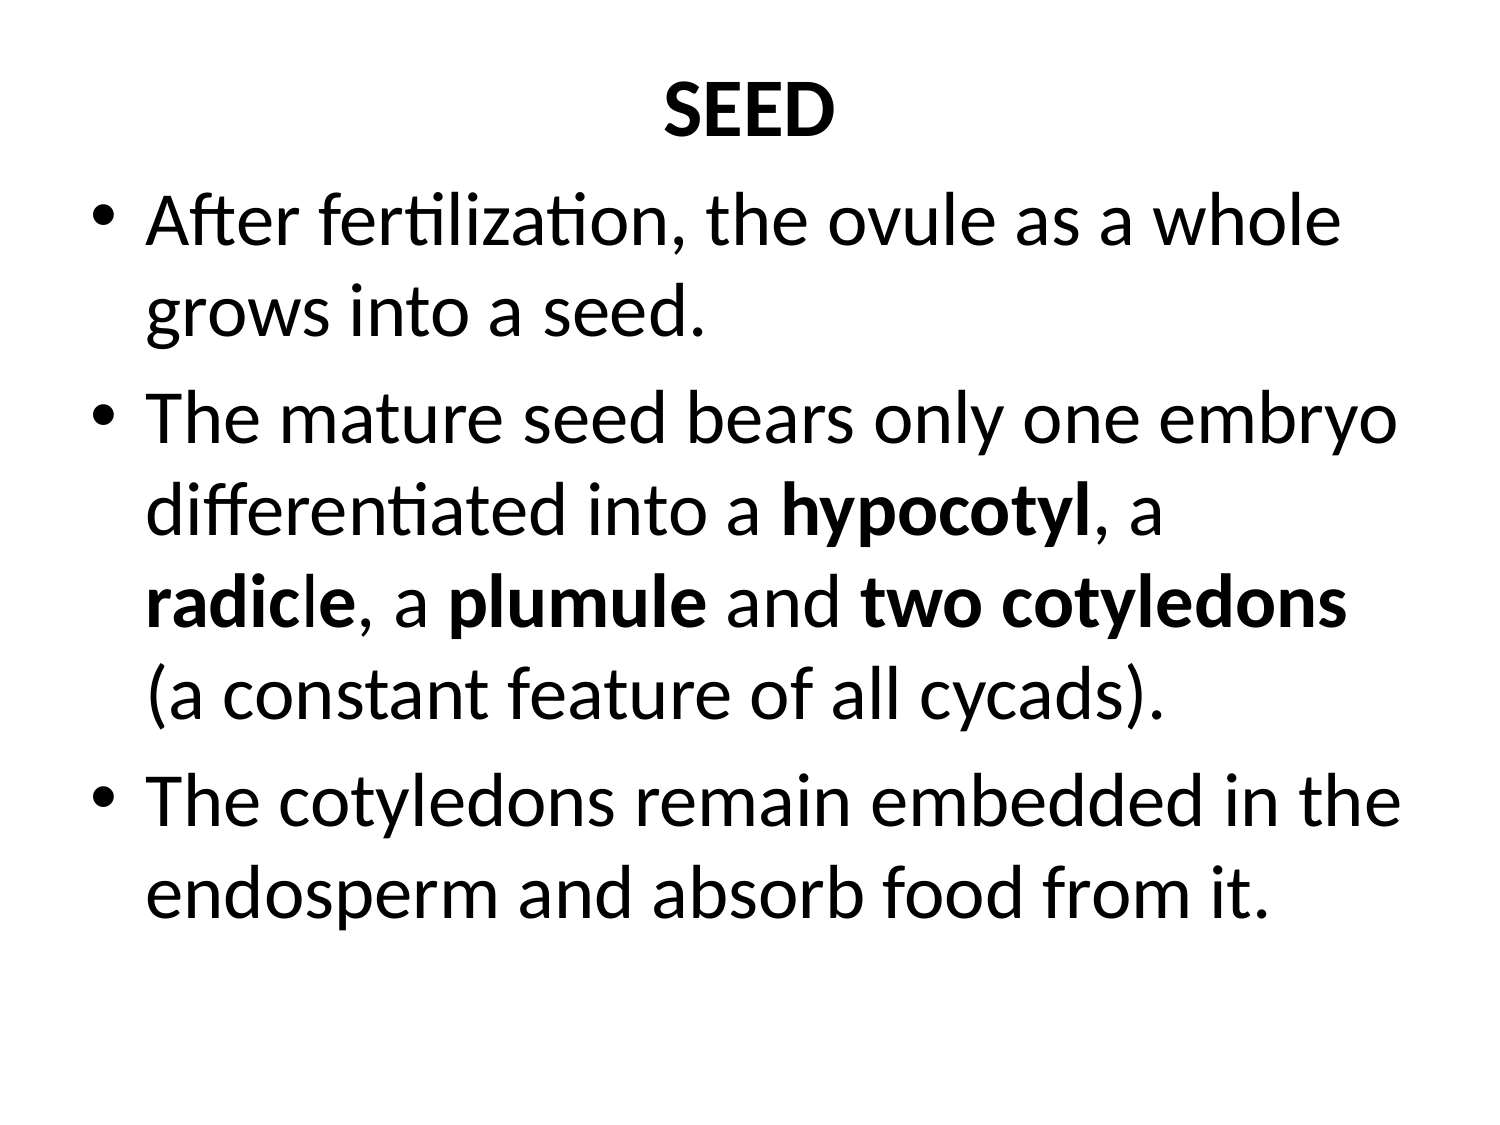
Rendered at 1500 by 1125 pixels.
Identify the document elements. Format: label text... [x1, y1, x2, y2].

list After fertilization, the ovule as a whole grows into a seed. The mature seed bears only one embryo differentiated into a hypocotyl, a radicle, a plumule and two cotyledons (a constant feature of all cycads). The cotyledons remain embedded in the endosperm and absorb food from it. [75, 160, 1425, 1080]
title SEED [75, 45, 1425, 160]
